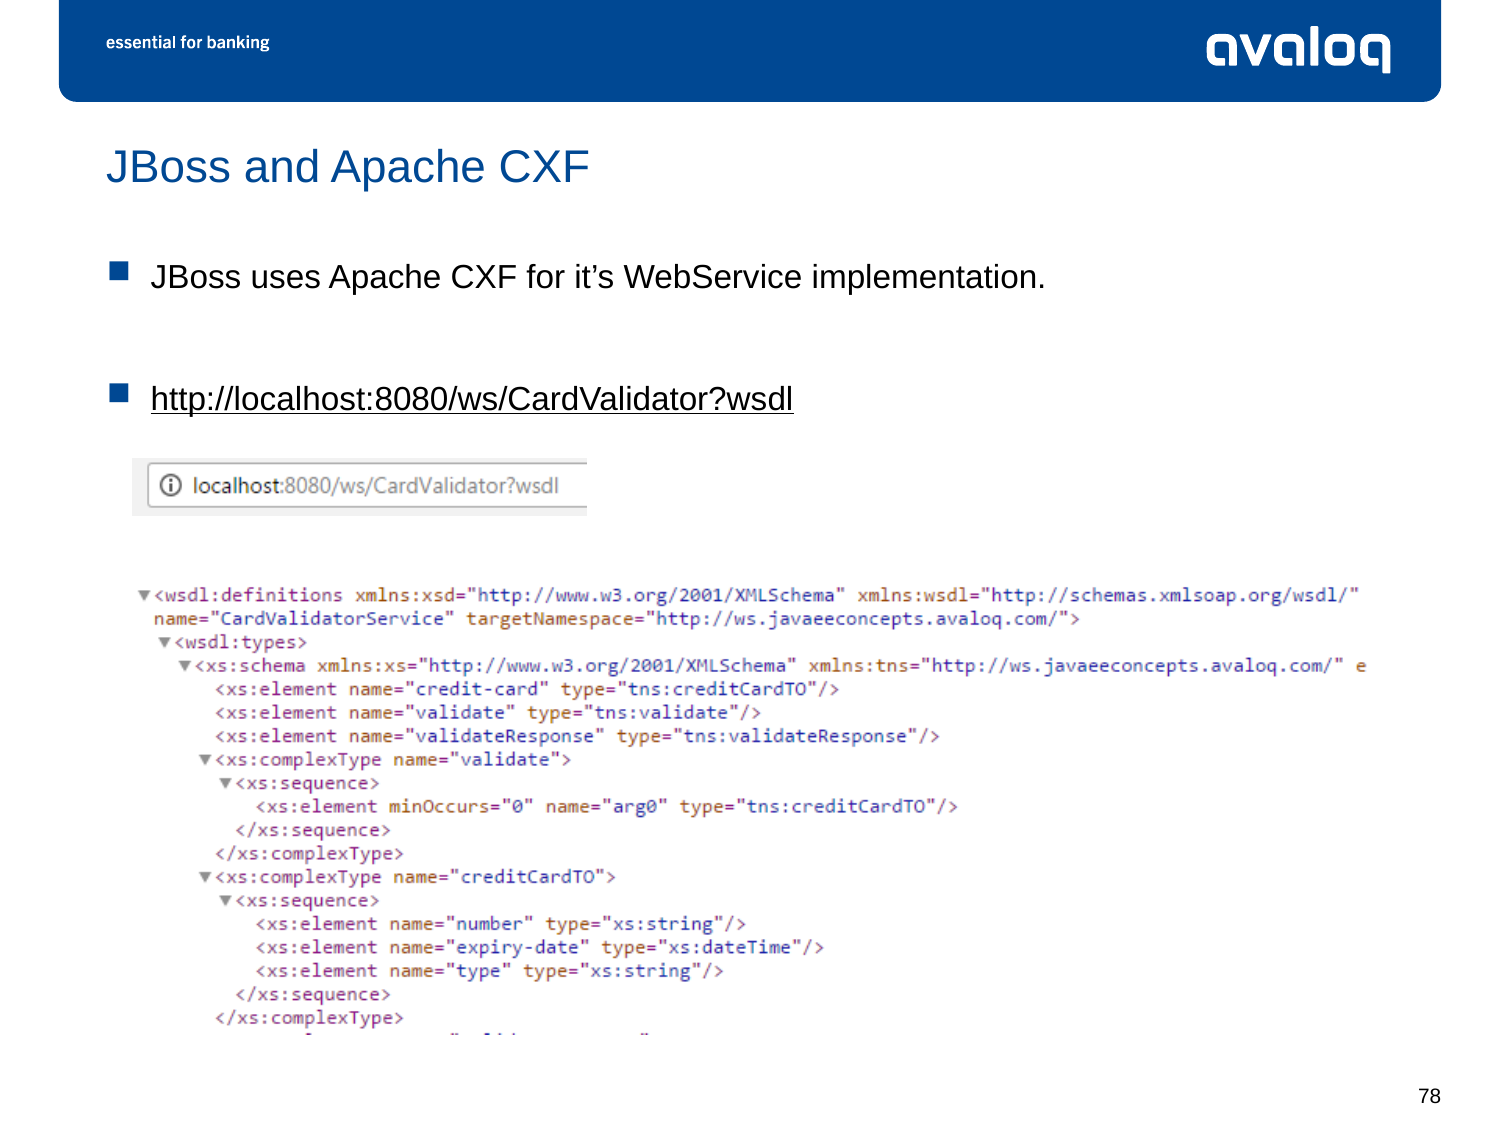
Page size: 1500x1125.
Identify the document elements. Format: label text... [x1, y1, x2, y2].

title JBoss and Apache CXF [105, 142, 1394, 215]
list JBoss uses Apache CXF for it’s WebService implementation. http://localhost:8080/ws/CardValidator?wsdl [105, 255, 1394, 1042]
picture [131, 575, 1369, 1036]
picture [131, 458, 587, 516]
slide_number 78 [1200, 1082, 1442, 1112]
